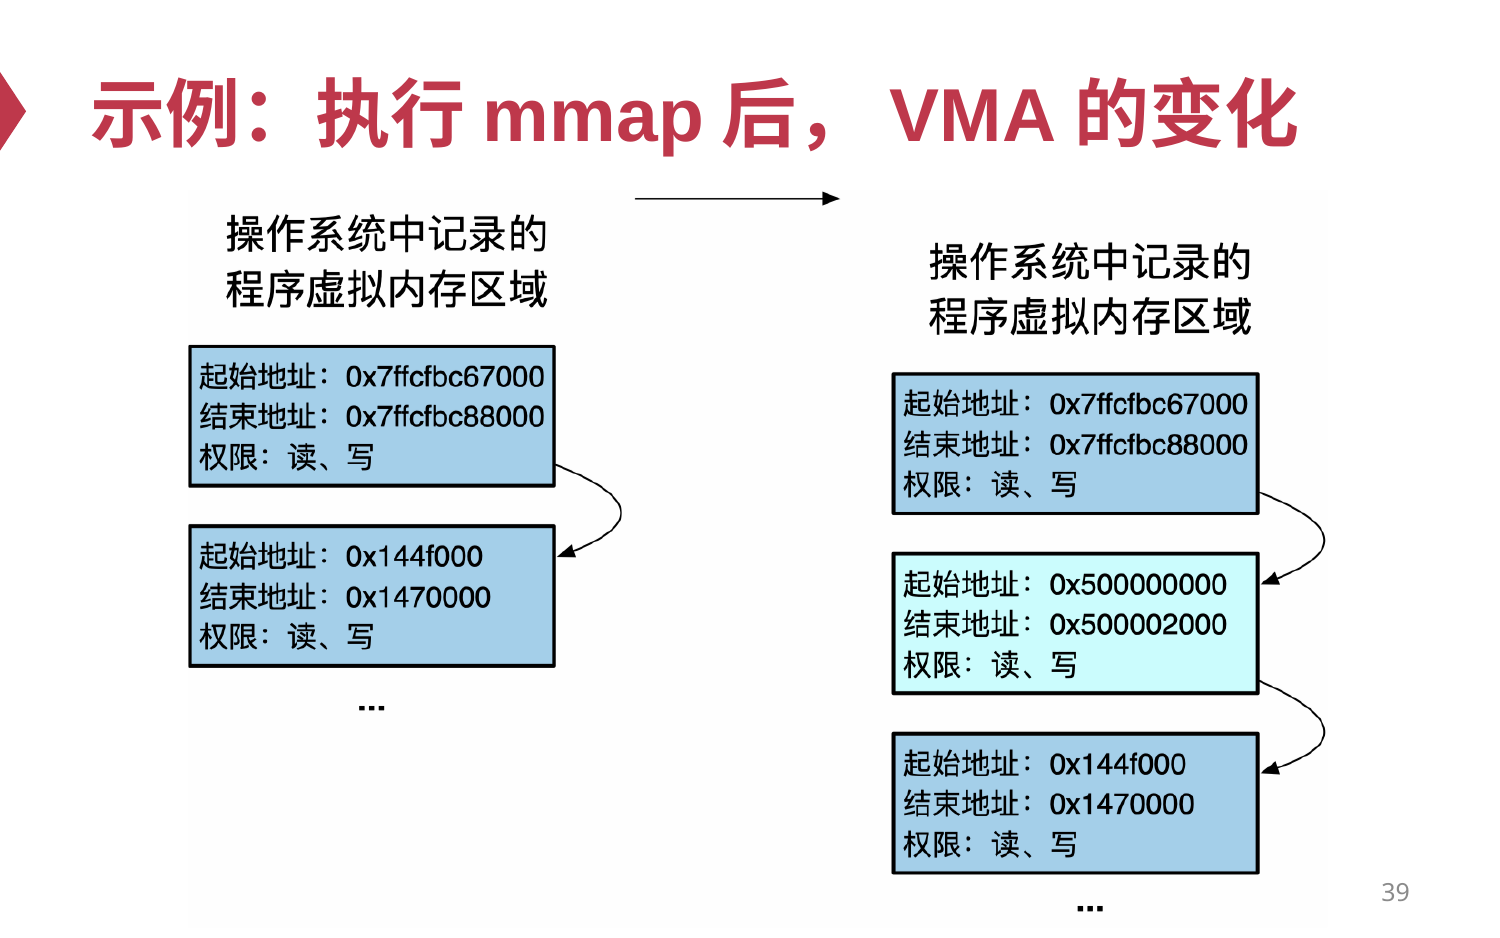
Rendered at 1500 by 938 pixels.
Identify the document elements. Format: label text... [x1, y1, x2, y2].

title 示例：执行mmap后，VMA的变化 [75, 37, 1425, 186]
picture [149, 190, 1351, 933]
slide_number 39 [1354, 868, 1425, 919]
